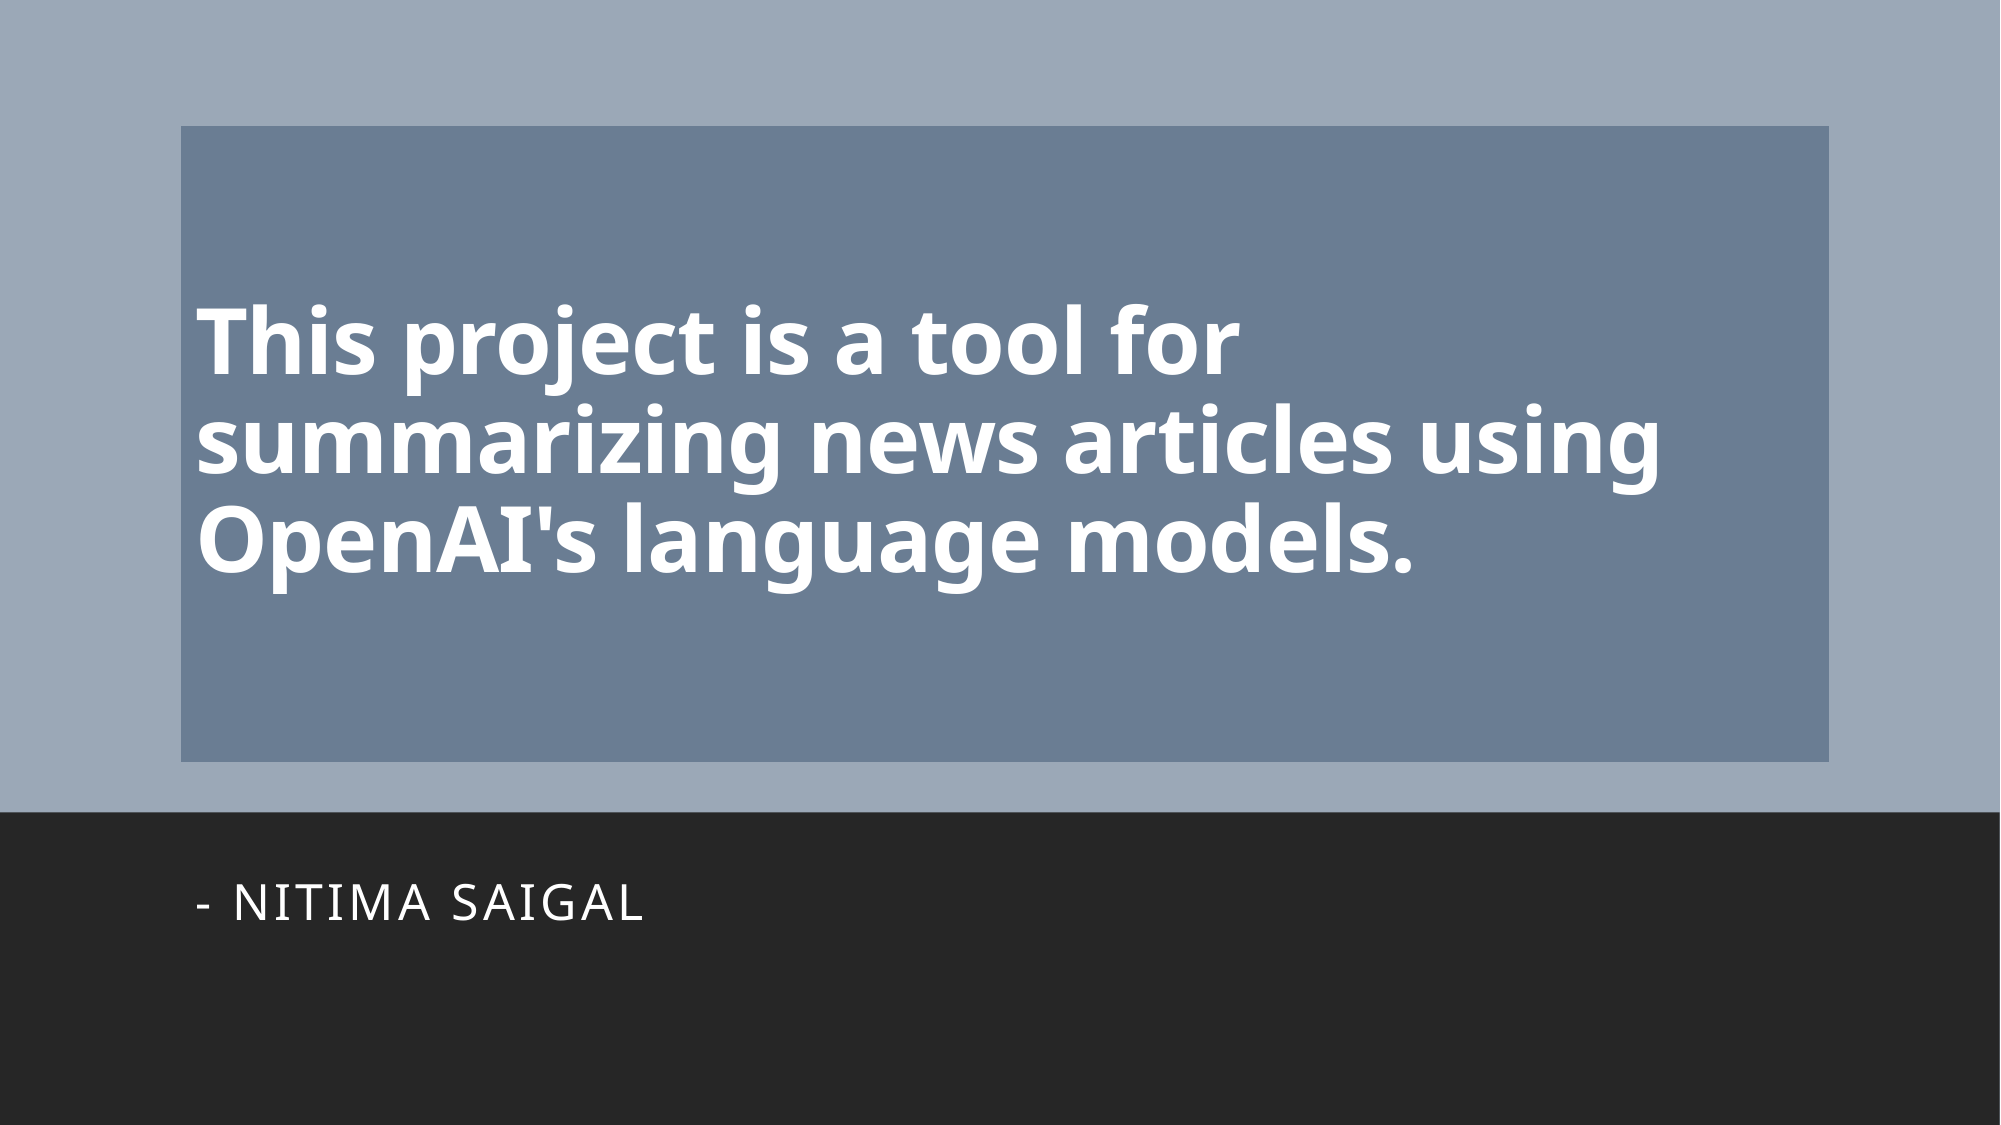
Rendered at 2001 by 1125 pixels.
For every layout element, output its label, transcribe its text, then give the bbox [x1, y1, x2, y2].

text_box [0, 811, 2000, 1125]
title This project is a tool for summarizing news articles using OpenAI's language models. [179, 123, 1831, 764]
text_box [0, 0, 2000, 811]
subtitle - NITIMA SAIGAL [180, 857, 1831, 1045]
